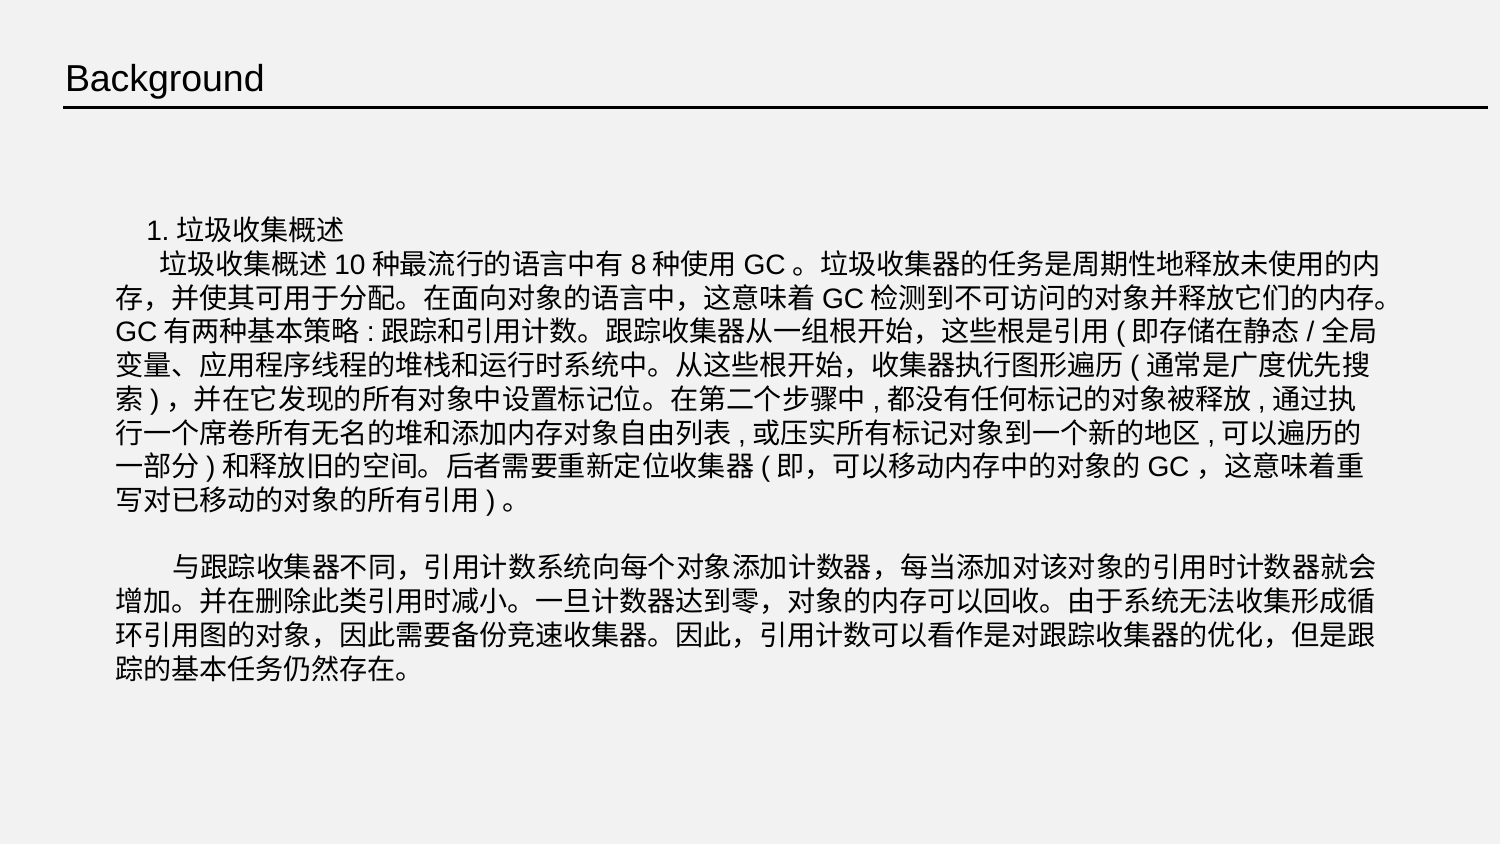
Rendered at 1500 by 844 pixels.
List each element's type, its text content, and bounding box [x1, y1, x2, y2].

text_box 1.垃圾收集概述 垃圾收集概述10种最流行的语言中有8种使用GC。垃圾收集器的任务是周期性地释放未使用的内存，并使其可用于分配。在面向对象的语言中，这意味着GC检测到不可访问的对象并释放它们的内存。GC有两种基本策略:跟踪和引用计数。跟踪收集器从一组根开始，这些根是引用(即存储在静态/全局变量、应用程序线程的堆栈和运行时系统中。从这些根开始，收集器执行图形遍历(通常是广度优先搜索)，并在它发现的所有对象中设置标记位。在第二个步骤中,都没有任何标记的对象被释放,通过执行一个席卷所有无名的堆和添加内存对象自由列表,或压实所有标记对象到一个新的地区,可以遍历的一部分)和释放旧的空间。后者需要重新定位收集器(即，可以移动内存中的对象的GC，这意味着重写对已移动的对象的所有引用)。 与跟踪收集器不同，引用计数系统向每个对象添加计数器，每当添加对该对象的引用时计数器就会增加。并在删除此类引用时减小。一旦计数器达到零，对象的内存可以回收。由于系统无法收集形成循环引用图的对象，因此需要备份竞速收集器。因此，引用计数可以看作是对跟踪收集器的优化，但是跟踪的基本任务仍然存在。 [100, 205, 1400, 726]
text_box Background [50, 46, 1500, 107]
